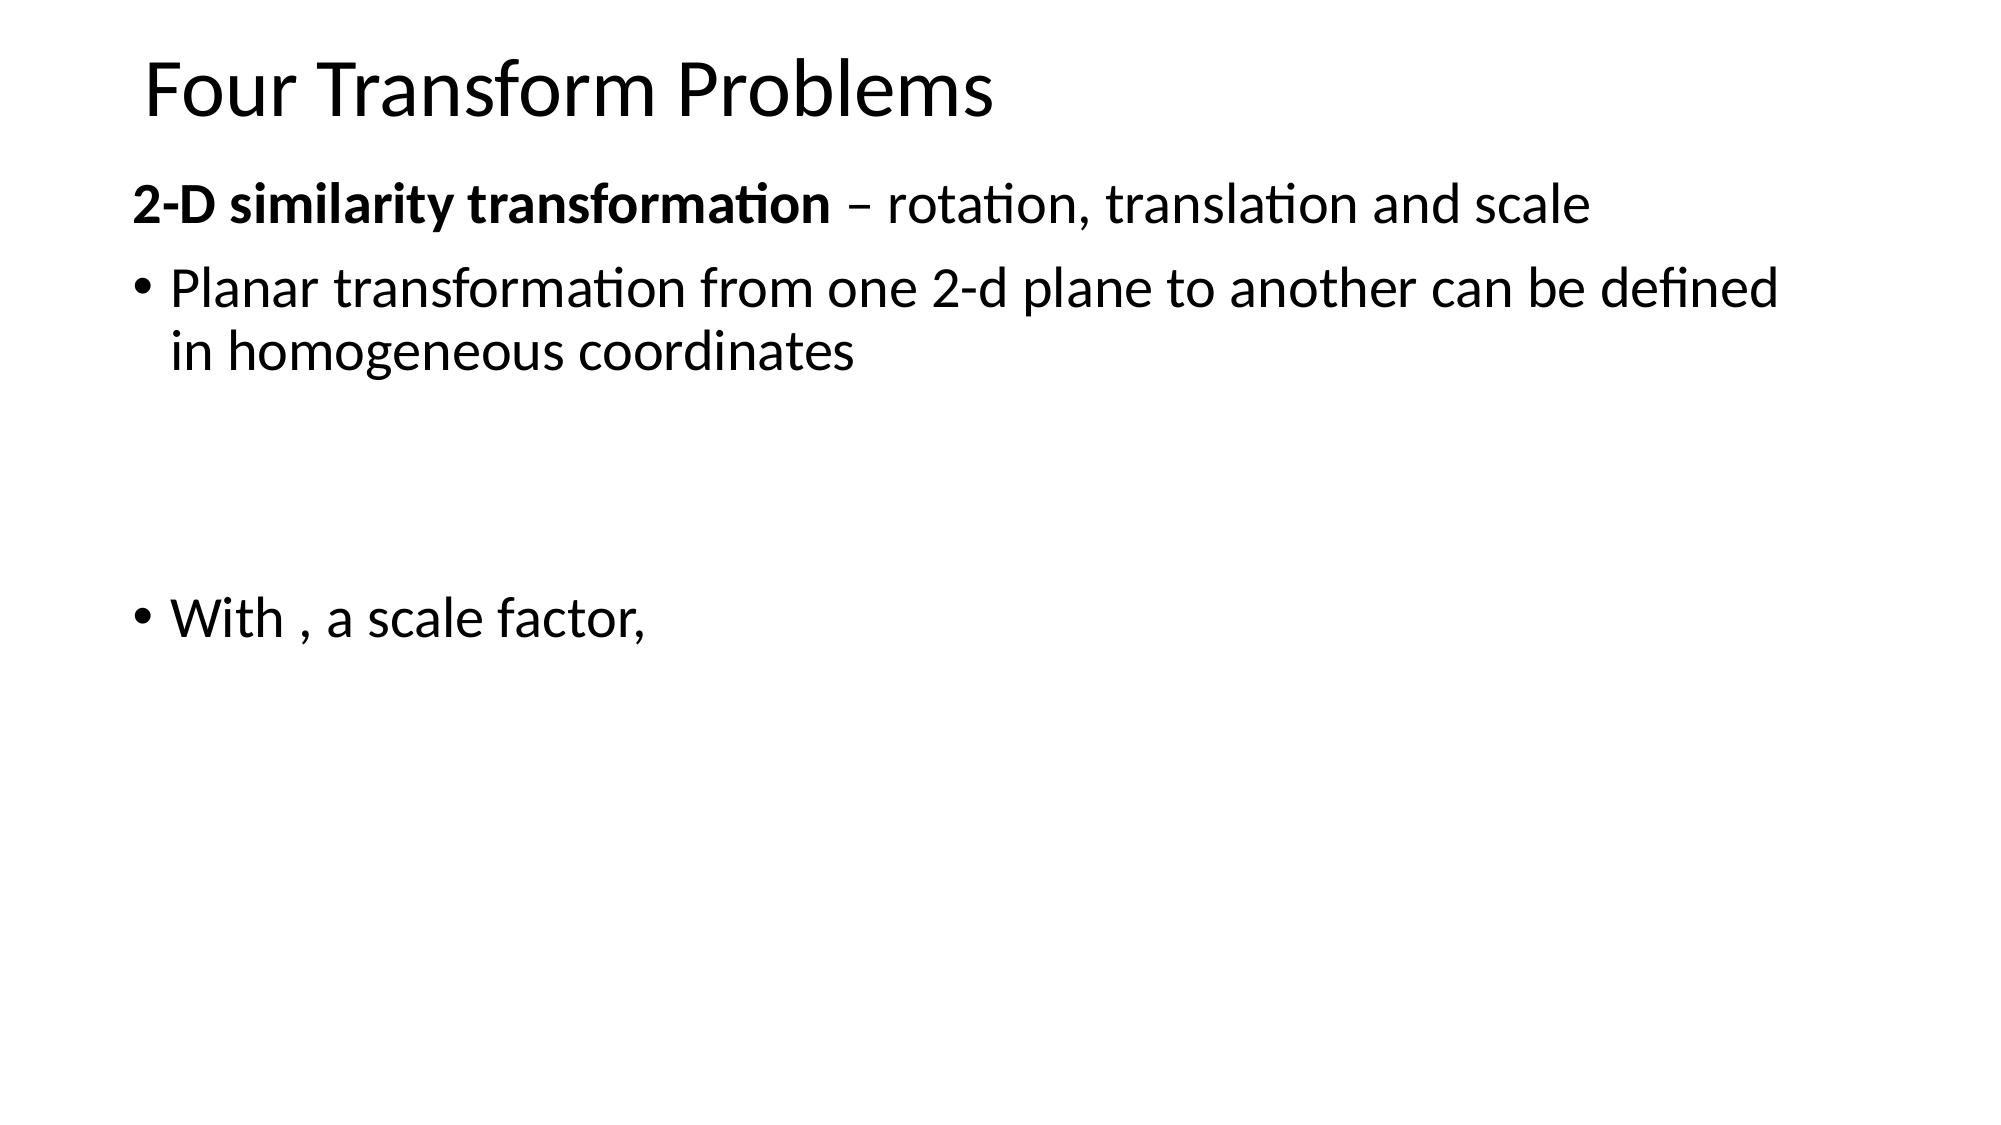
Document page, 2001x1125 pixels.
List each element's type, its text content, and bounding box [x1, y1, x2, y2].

title Four Transform Problems [129, 18, 1855, 162]
